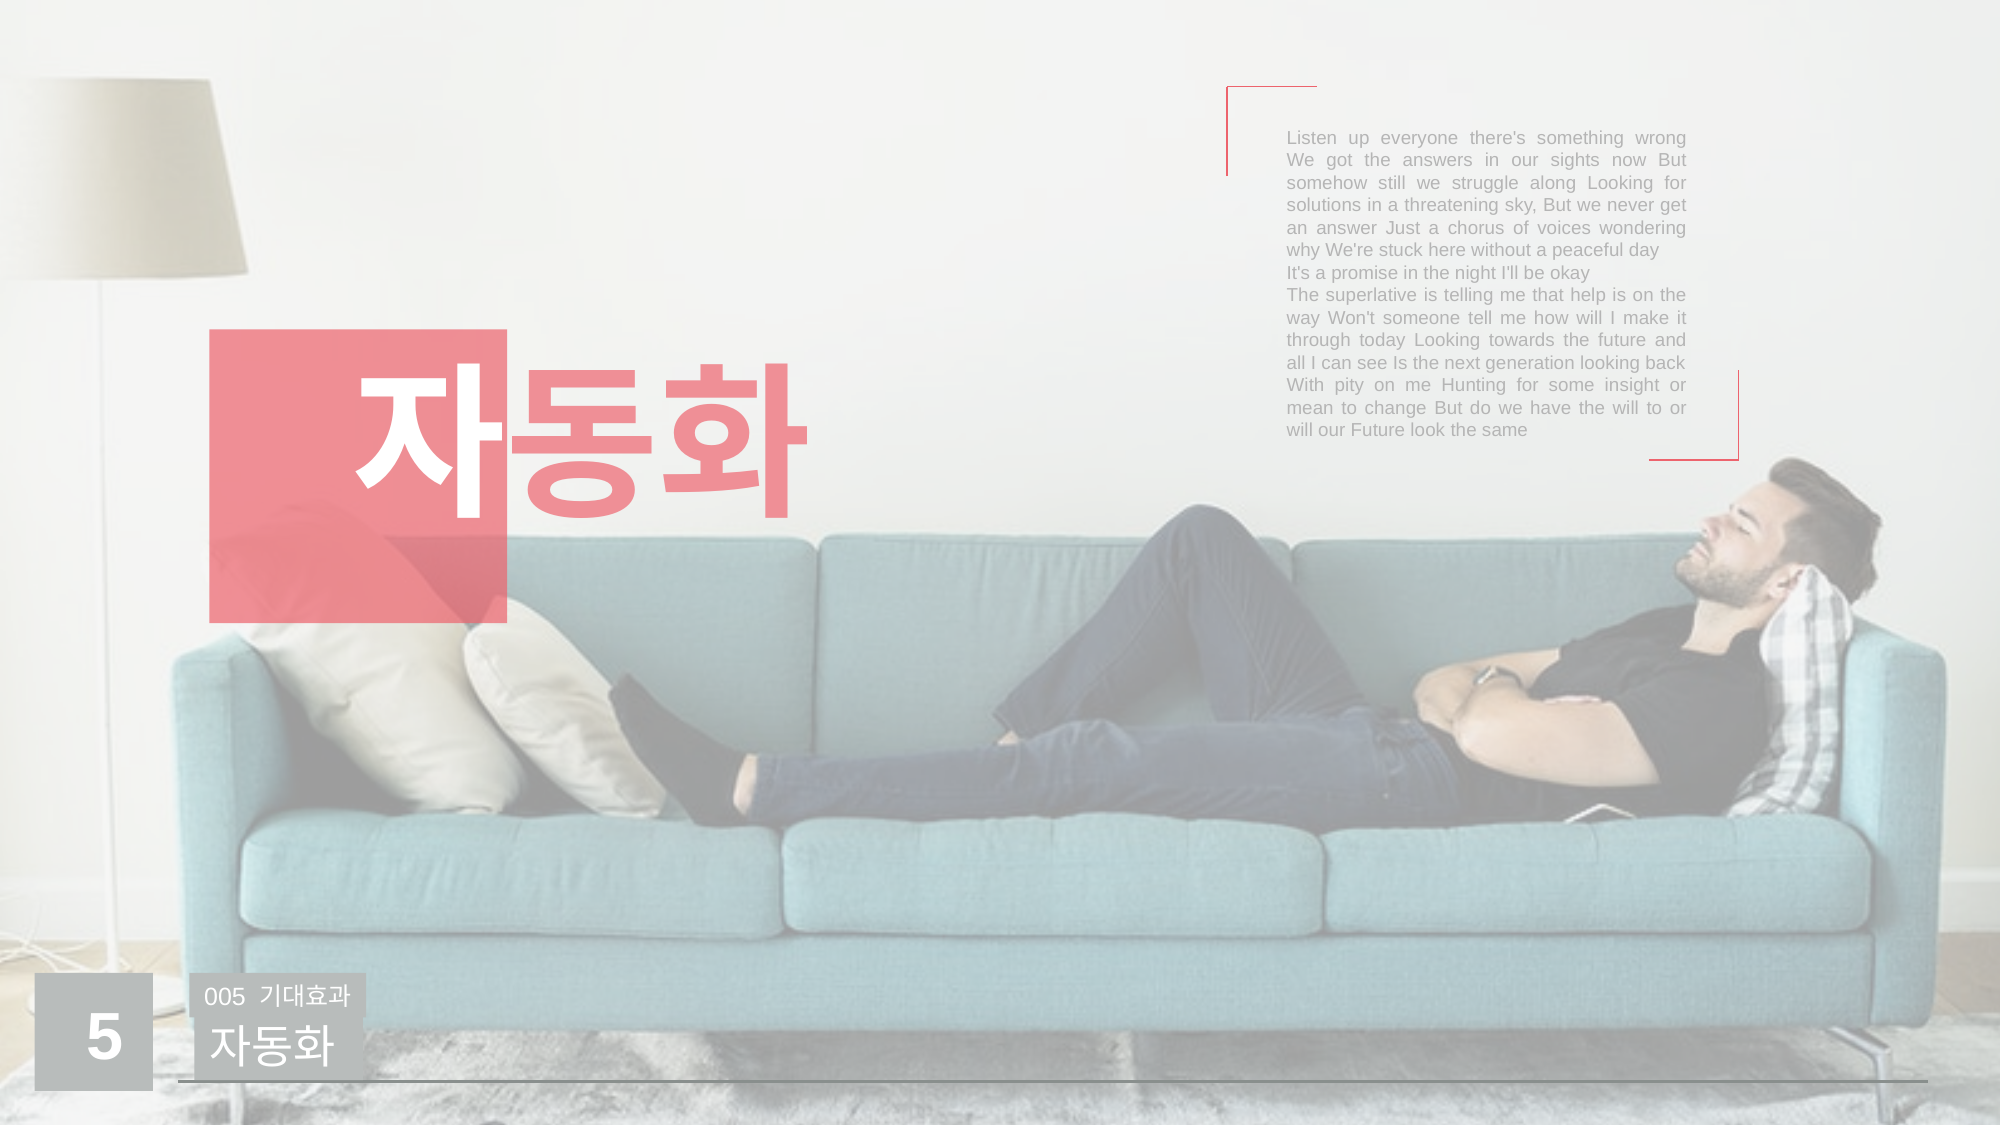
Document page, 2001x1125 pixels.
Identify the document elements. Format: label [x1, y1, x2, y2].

text_box [187, 972, 370, 1082]
text_box [1648, 370, 1739, 460]
picture [0, 0, 2000, 1125]
text_box [1227, 86, 1317, 177]
